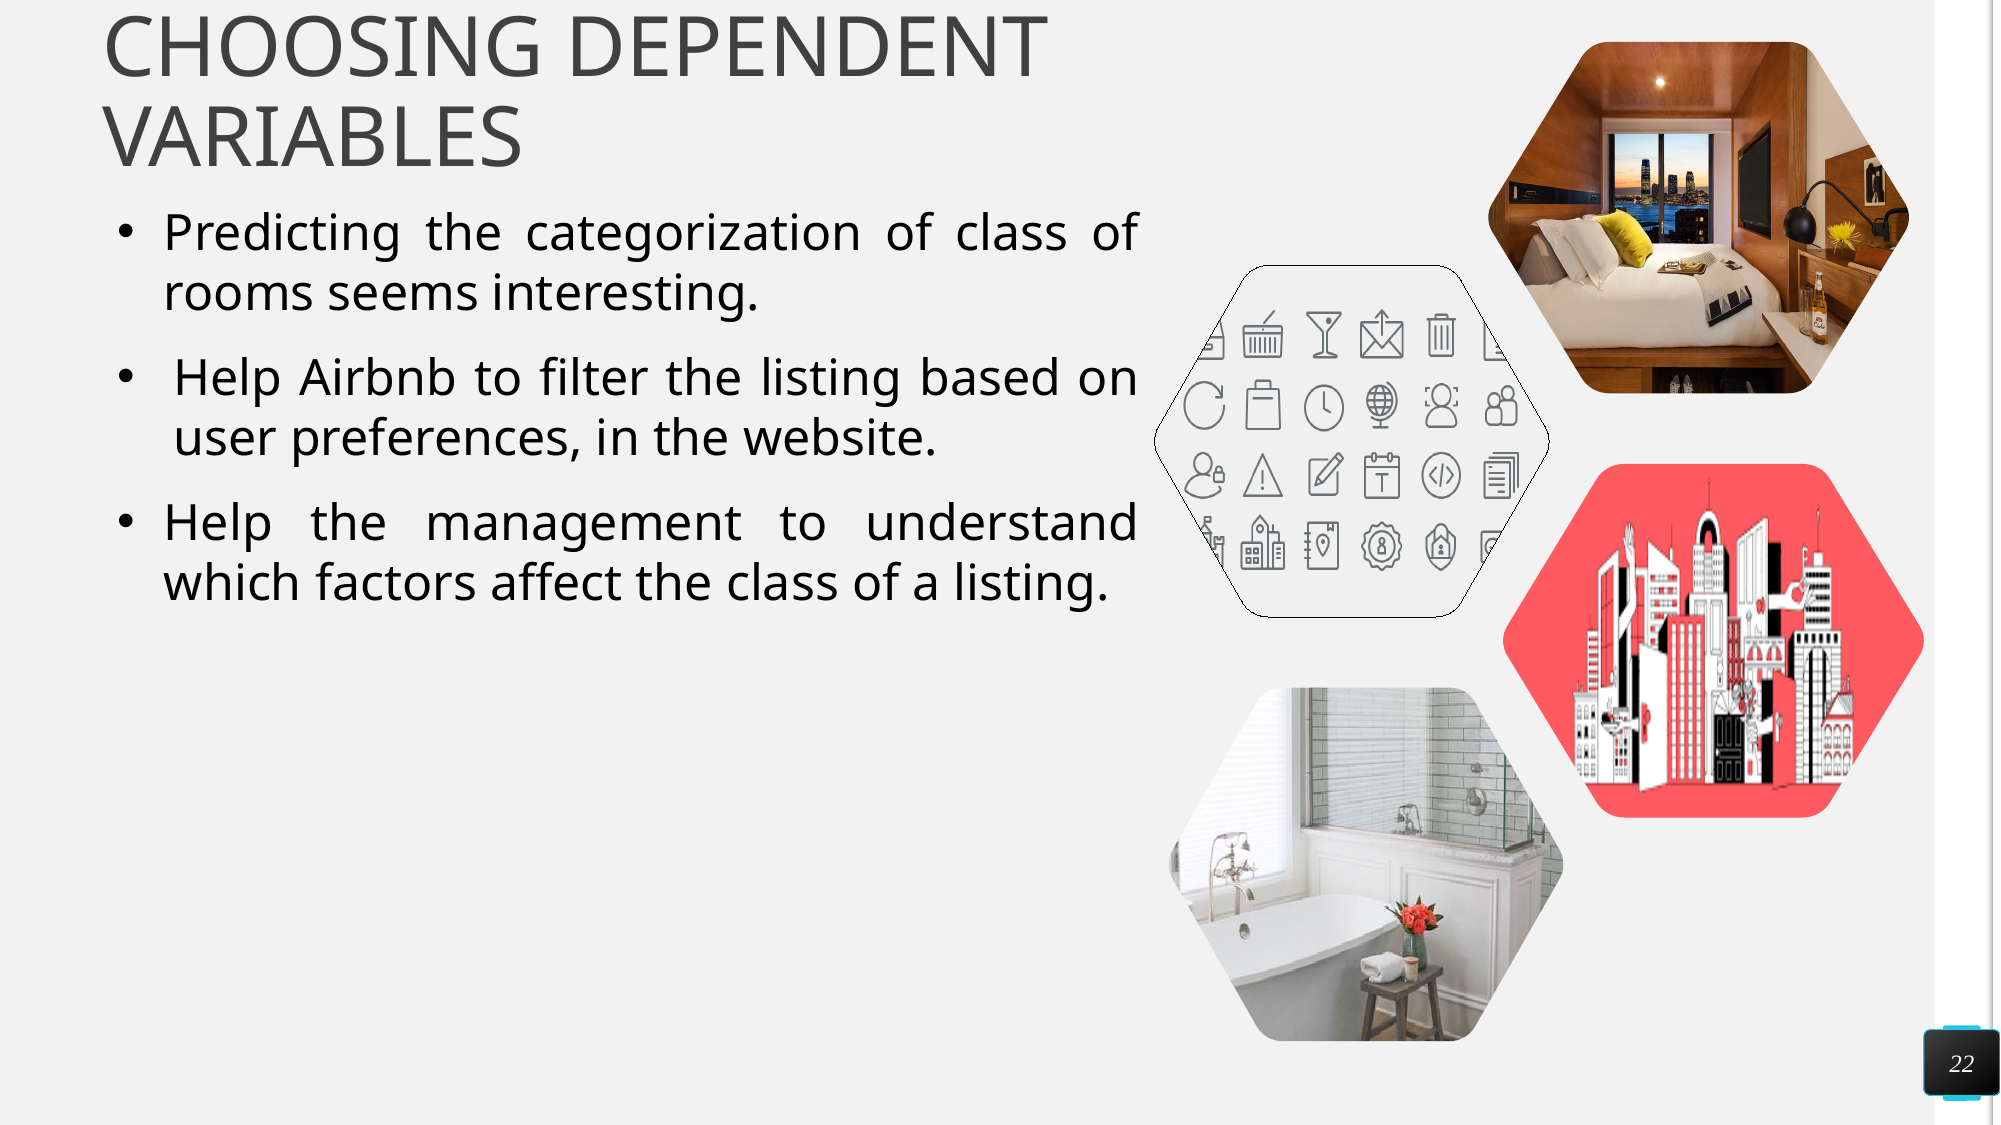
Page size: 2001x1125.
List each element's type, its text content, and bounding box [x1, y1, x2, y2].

title Choosing dependent variables [102, 66, 1431, 123]
text_box Predicting the categorization of class of rooms seems interesting. Help Airbnb to filter the listing based on user preferences, in the website. Help the management to understand which factors affect the class of a listing. [102, 192, 1155, 913]
picture [1154, 41, 1924, 1042]
slide_number 22 [1923, 1029, 2000, 1096]
